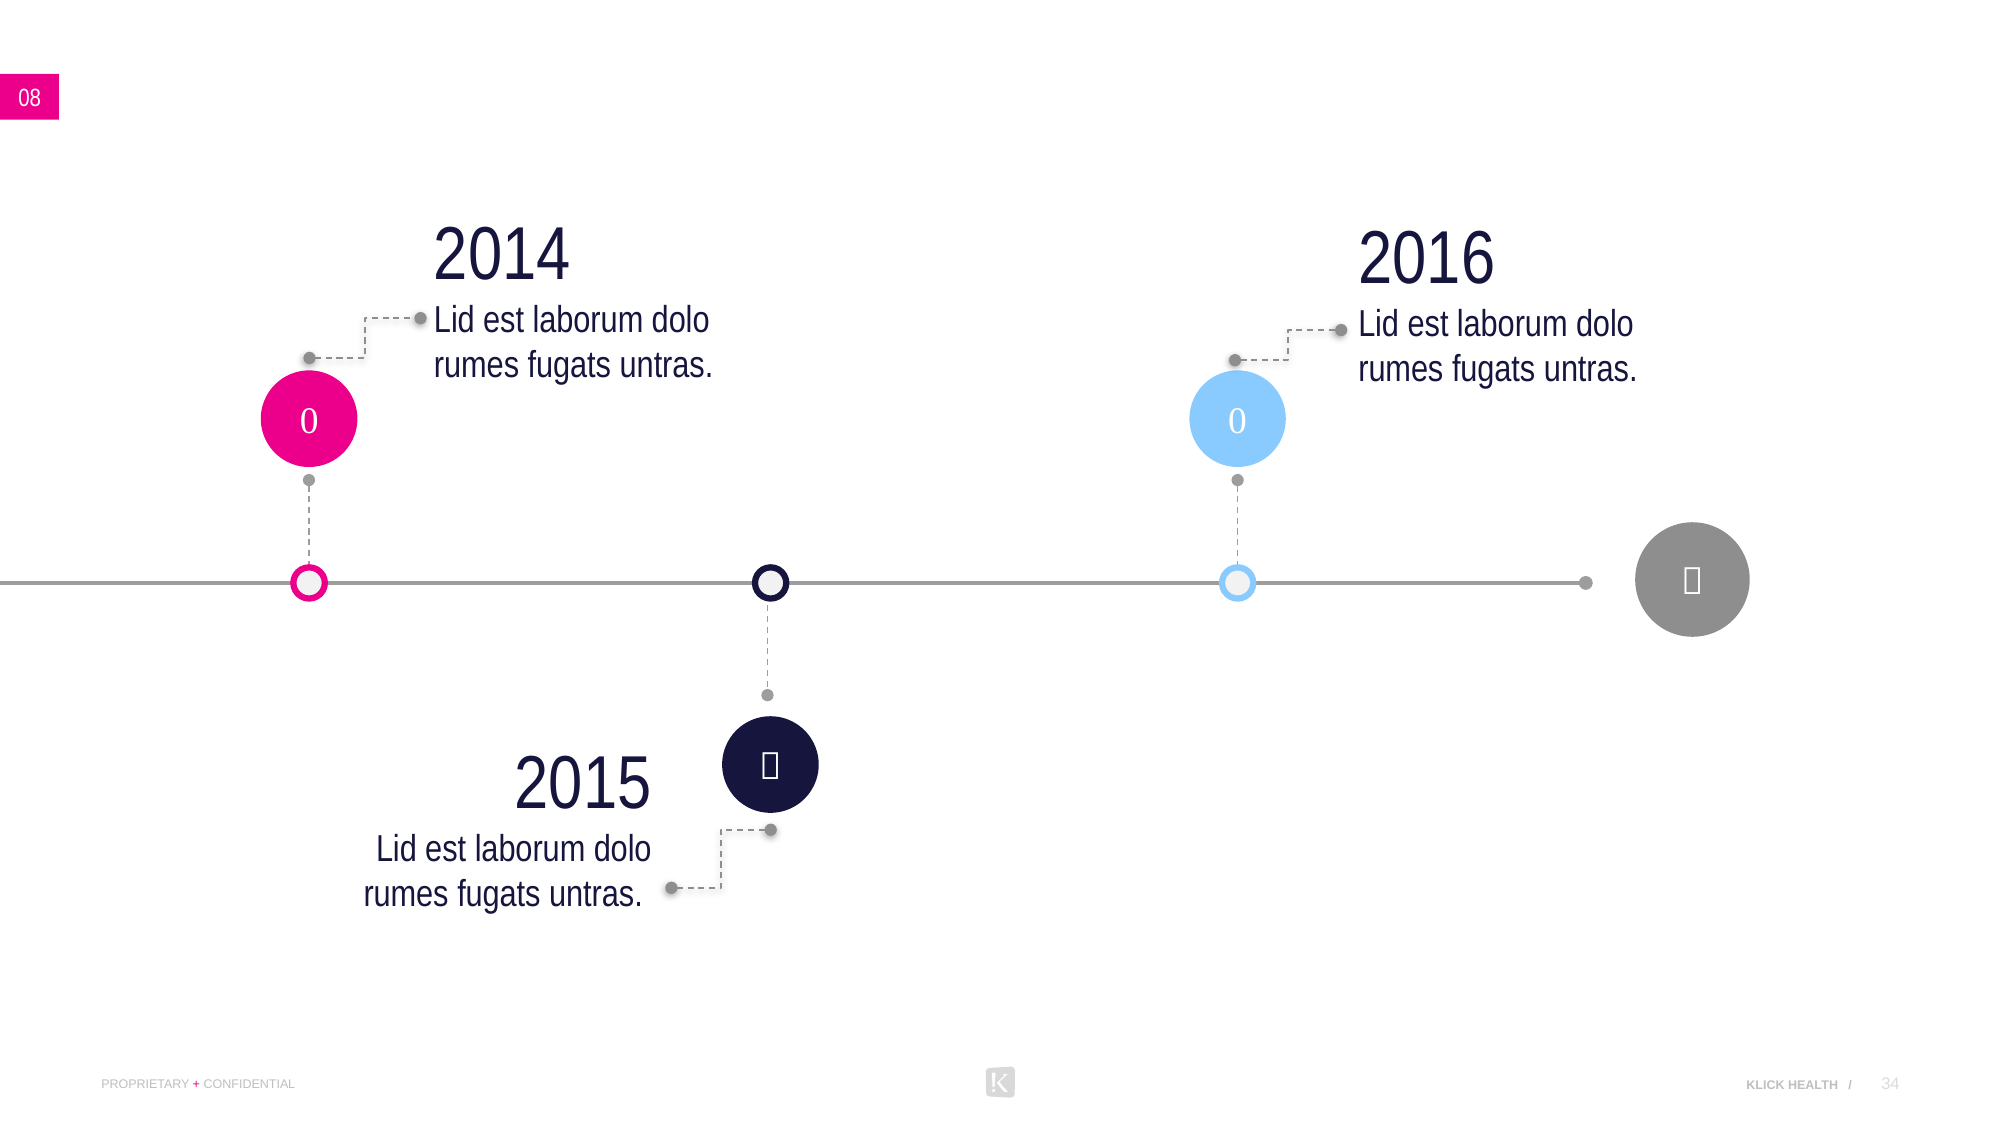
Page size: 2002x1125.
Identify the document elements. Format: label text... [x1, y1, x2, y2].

text_box [757, 595, 784, 601]
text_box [1234, 329, 1342, 361]
text_box 2014 Lid est laborum dolo rumes fugats untras. [419, 197, 753, 393]
text_box 2016 Lid est laborum dolo rumes fugats untras. [1343, 201, 1678, 397]
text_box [671, 829, 771, 889]
list 08 [0, 73, 59, 120]
text_box [291, 565, 327, 582]
text_box  [720, 714, 821, 815]
text_box [1224, 595, 1251, 601]
text_box [296, 595, 323, 601]
text_box 2015 Lid est laborum dolo rumes fugats untras. [332, 726, 667, 921]
text_box  [1633, 520, 1752, 639]
slide_number 34 [1860, 1072, 1900, 1094]
text_box  [1187, 369, 1288, 470]
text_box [309, 317, 421, 359]
text_box [1220, 565, 1256, 582]
text_box [753, 565, 789, 582]
text_box  [258, 368, 360, 470]
